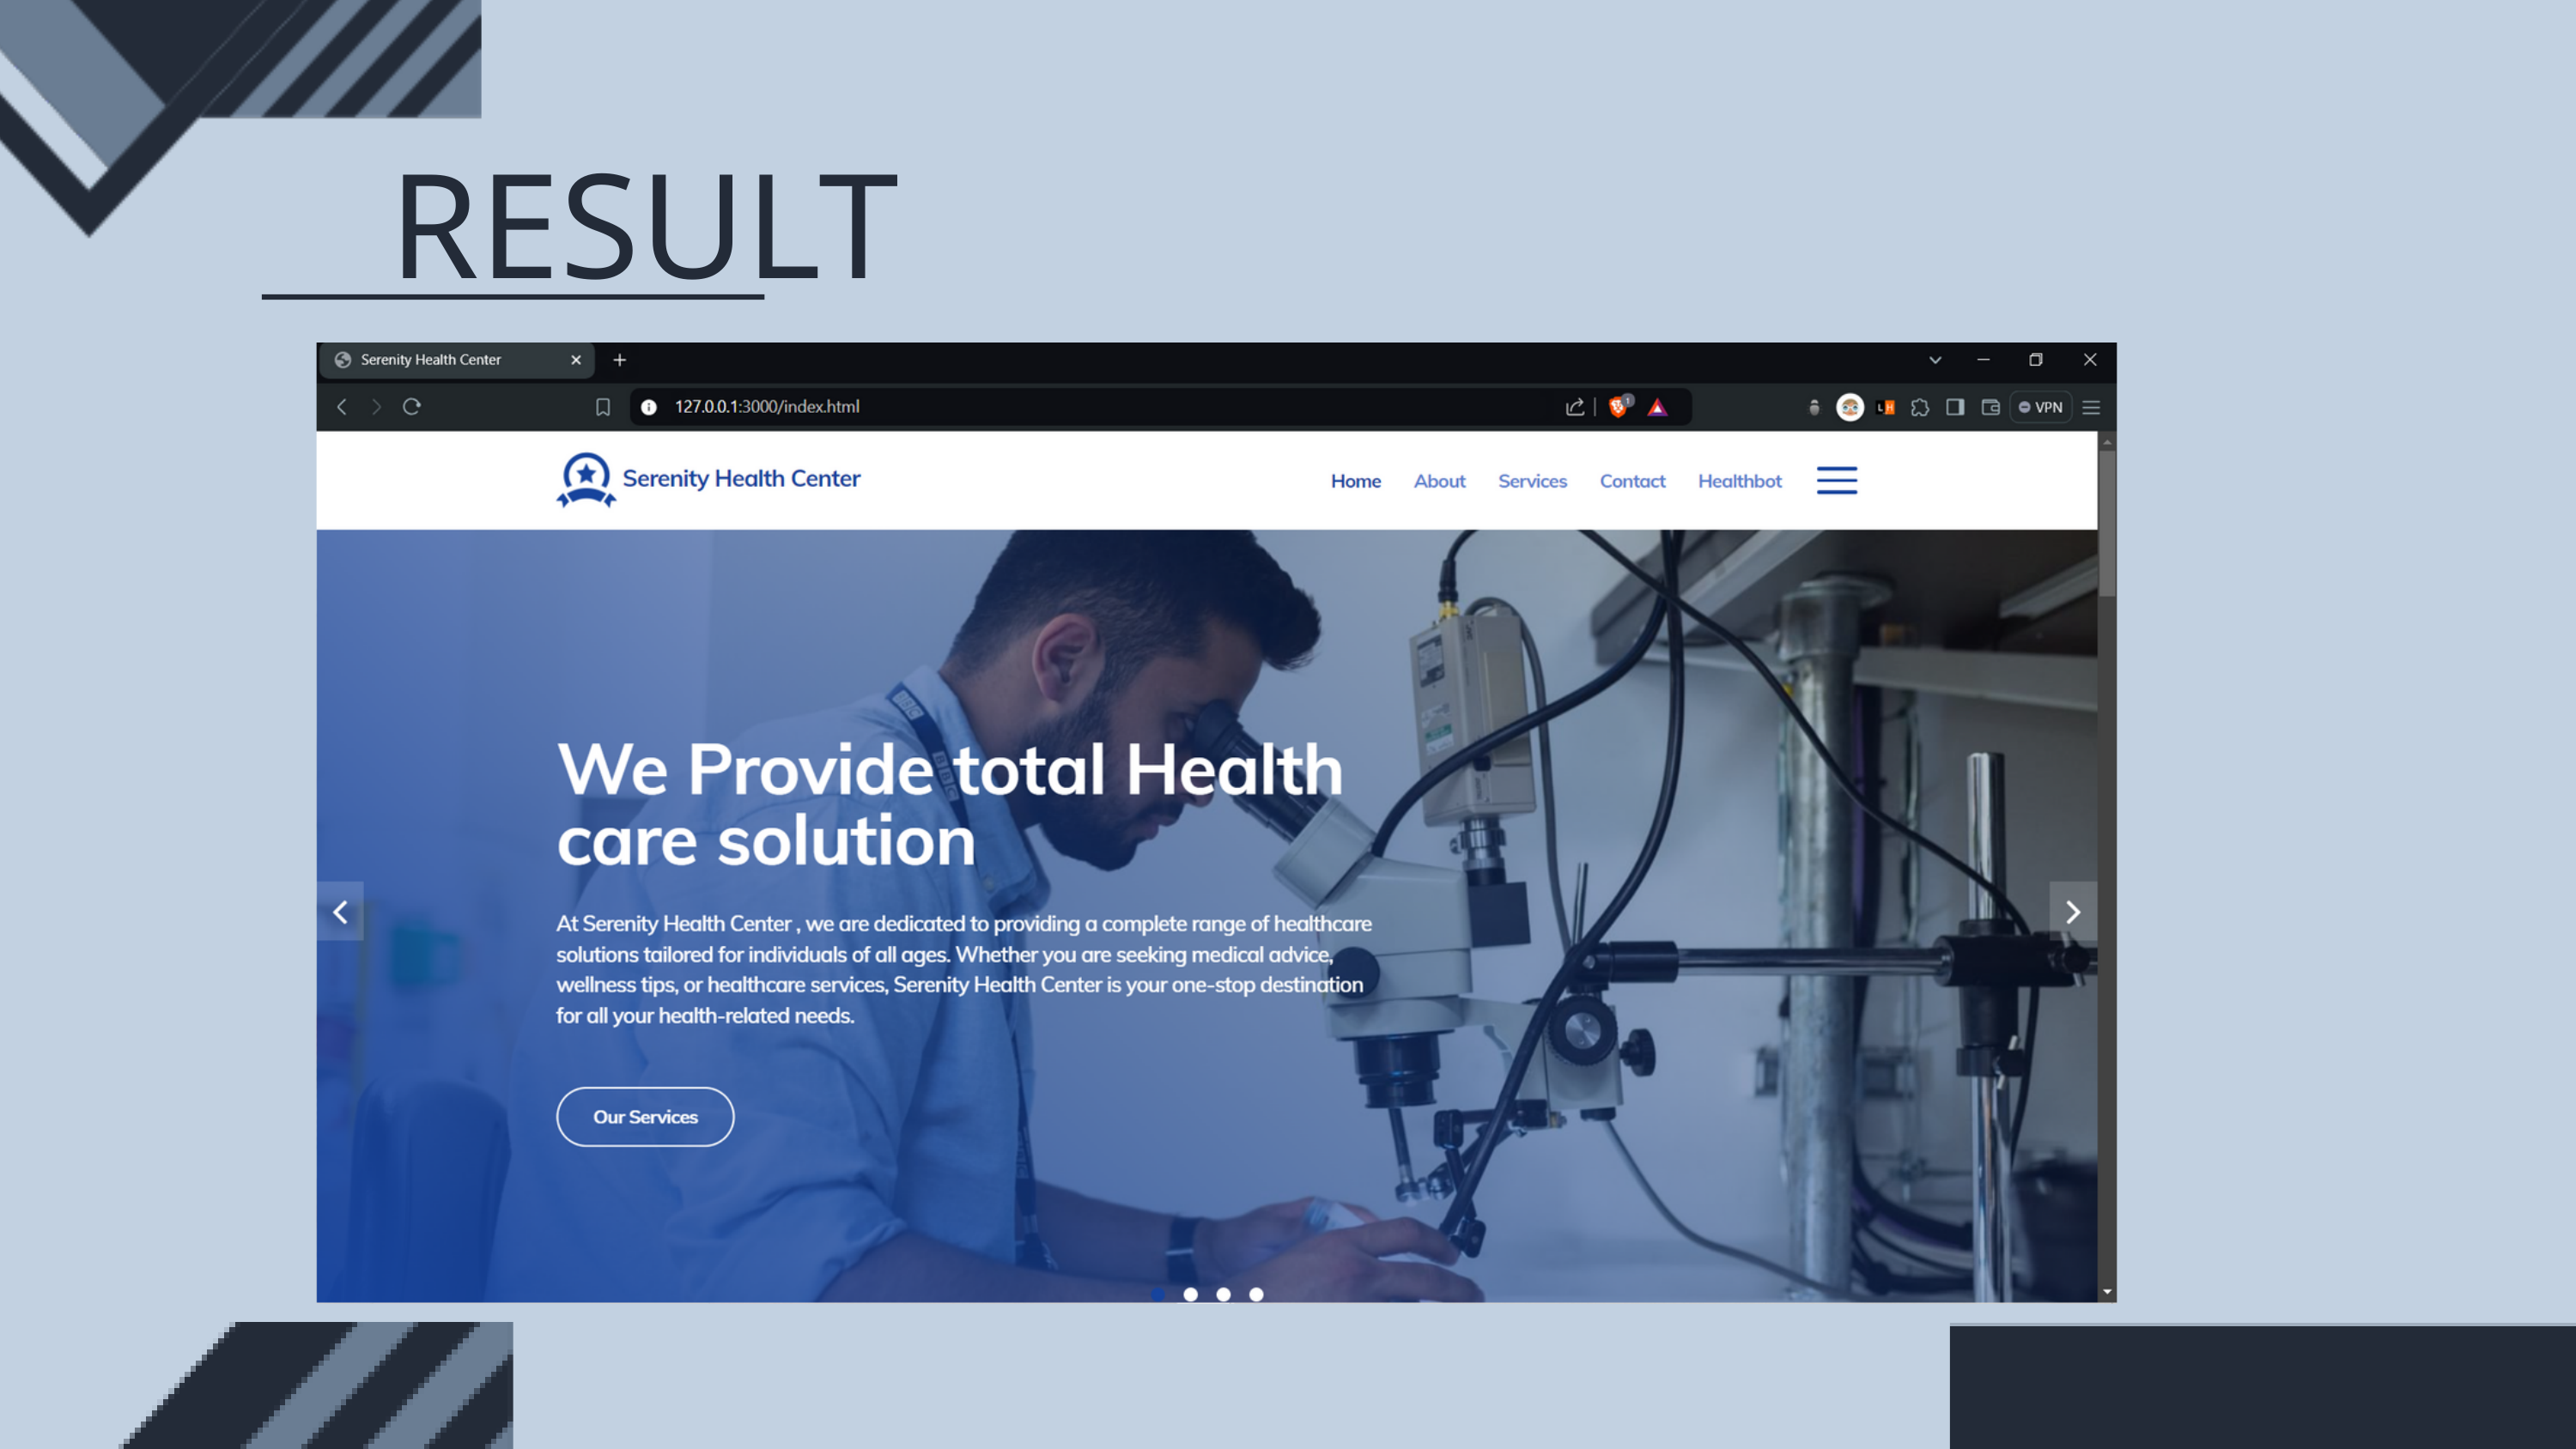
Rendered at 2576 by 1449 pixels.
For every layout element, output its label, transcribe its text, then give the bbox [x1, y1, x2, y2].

text_box [1949, 1312, 2576, 1449]
text_box [0, 0, 482, 104]
text_box RESULT [0, 104, 900, 307]
text_box [316, 343, 2117, 1304]
text_box [0, 1322, 513, 1449]
